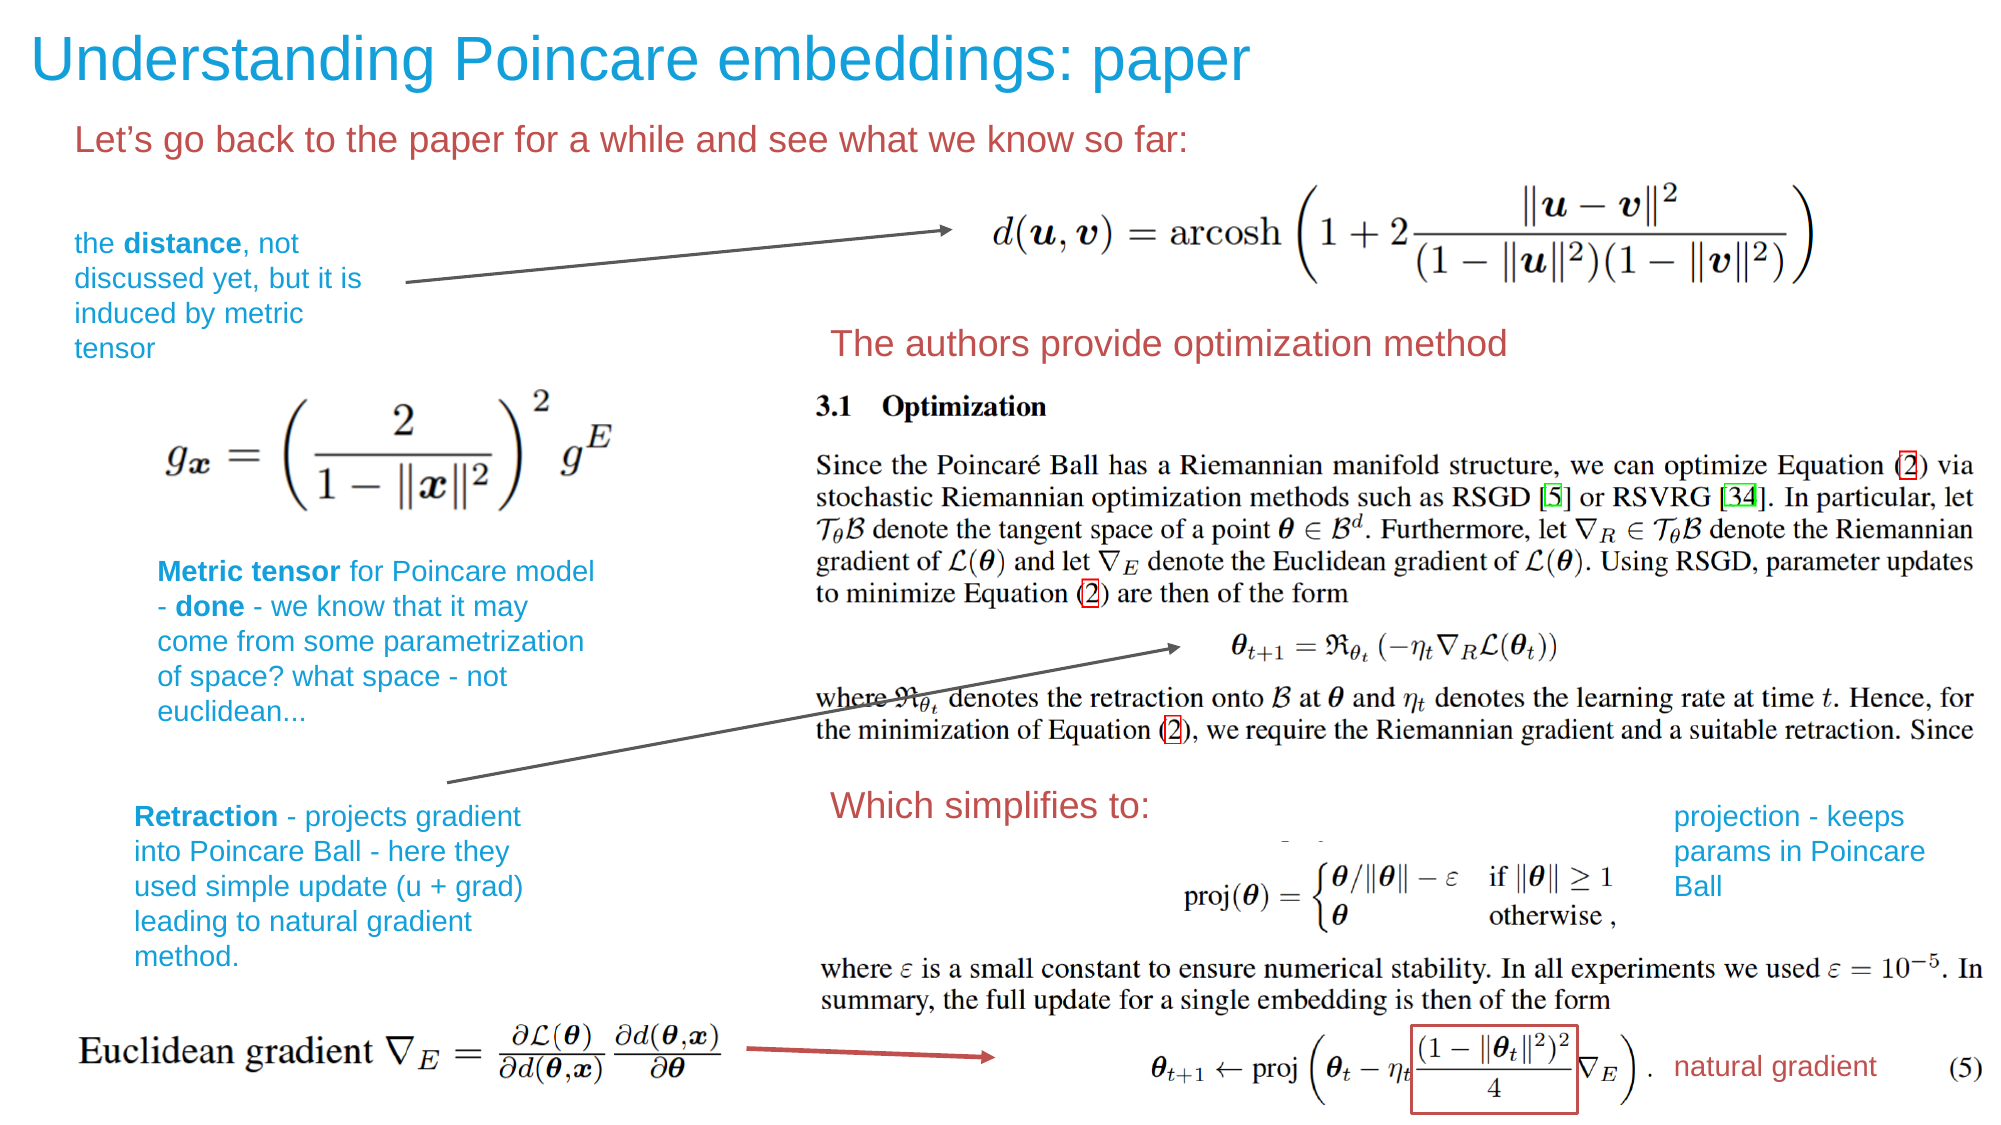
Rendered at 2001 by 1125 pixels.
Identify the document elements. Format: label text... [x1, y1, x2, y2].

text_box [746, 1048, 996, 1058]
text_box Which simplifies to: [815, 766, 1859, 840]
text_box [405, 229, 953, 283]
picture [72, 996, 723, 1086]
text_box Retraction - projects gradient into Poincare Ball - here they used simple update (u + grad) leading to natural gradient method. [119, 782, 588, 841]
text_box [446, 646, 1182, 784]
text_box Metric tensor for Poincare model - done - we know that it may come from some parametrization of space? what space - not euclidean... [142, 536, 624, 595]
picture [982, 160, 1817, 297]
text_box Let’s go back to the paper for a while and see what we know so far: [59, 99, 1448, 188]
picture [148, 362, 617, 541]
text_box the distance, not discussed yet, but it is induced by metric tensor [59, 209, 401, 268]
picture [808, 841, 1991, 1117]
text_box projection - keeps params in Poincare Ball [1658, 782, 1969, 840]
picture [808, 384, 1991, 748]
text_box The authors provide optimization method [815, 304, 1859, 382]
title Understanding Poincare embeddings: paper [15, 11, 1903, 100]
